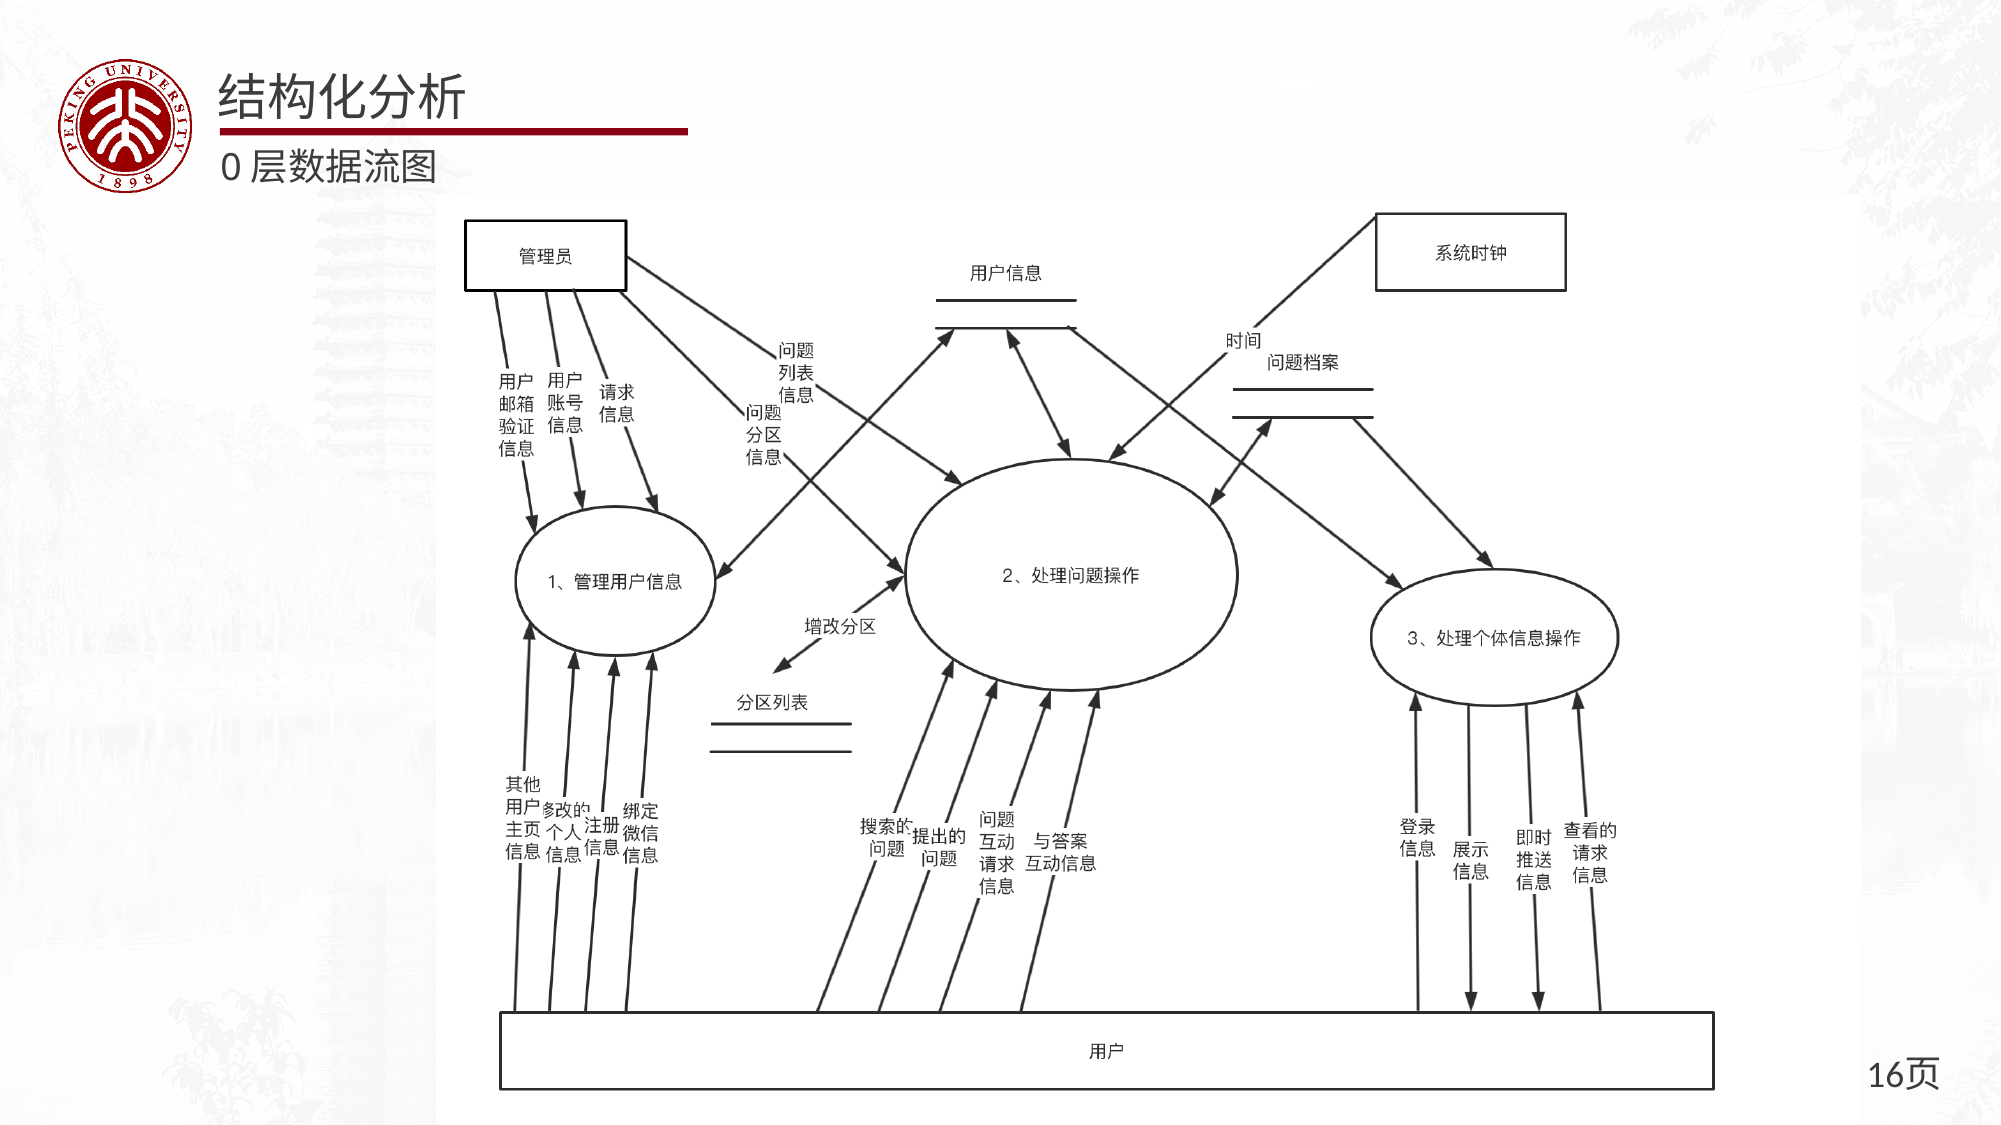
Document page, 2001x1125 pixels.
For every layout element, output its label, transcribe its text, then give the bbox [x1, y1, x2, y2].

slide_number 16 [1861, 1042, 2000, 1103]
text_box 结构化分析 [202, 58, 1280, 134]
text_box 0层数据流图 [205, 135, 1284, 196]
picture [0, 0, 2001, 1125]
text_box [219, 127, 689, 135]
